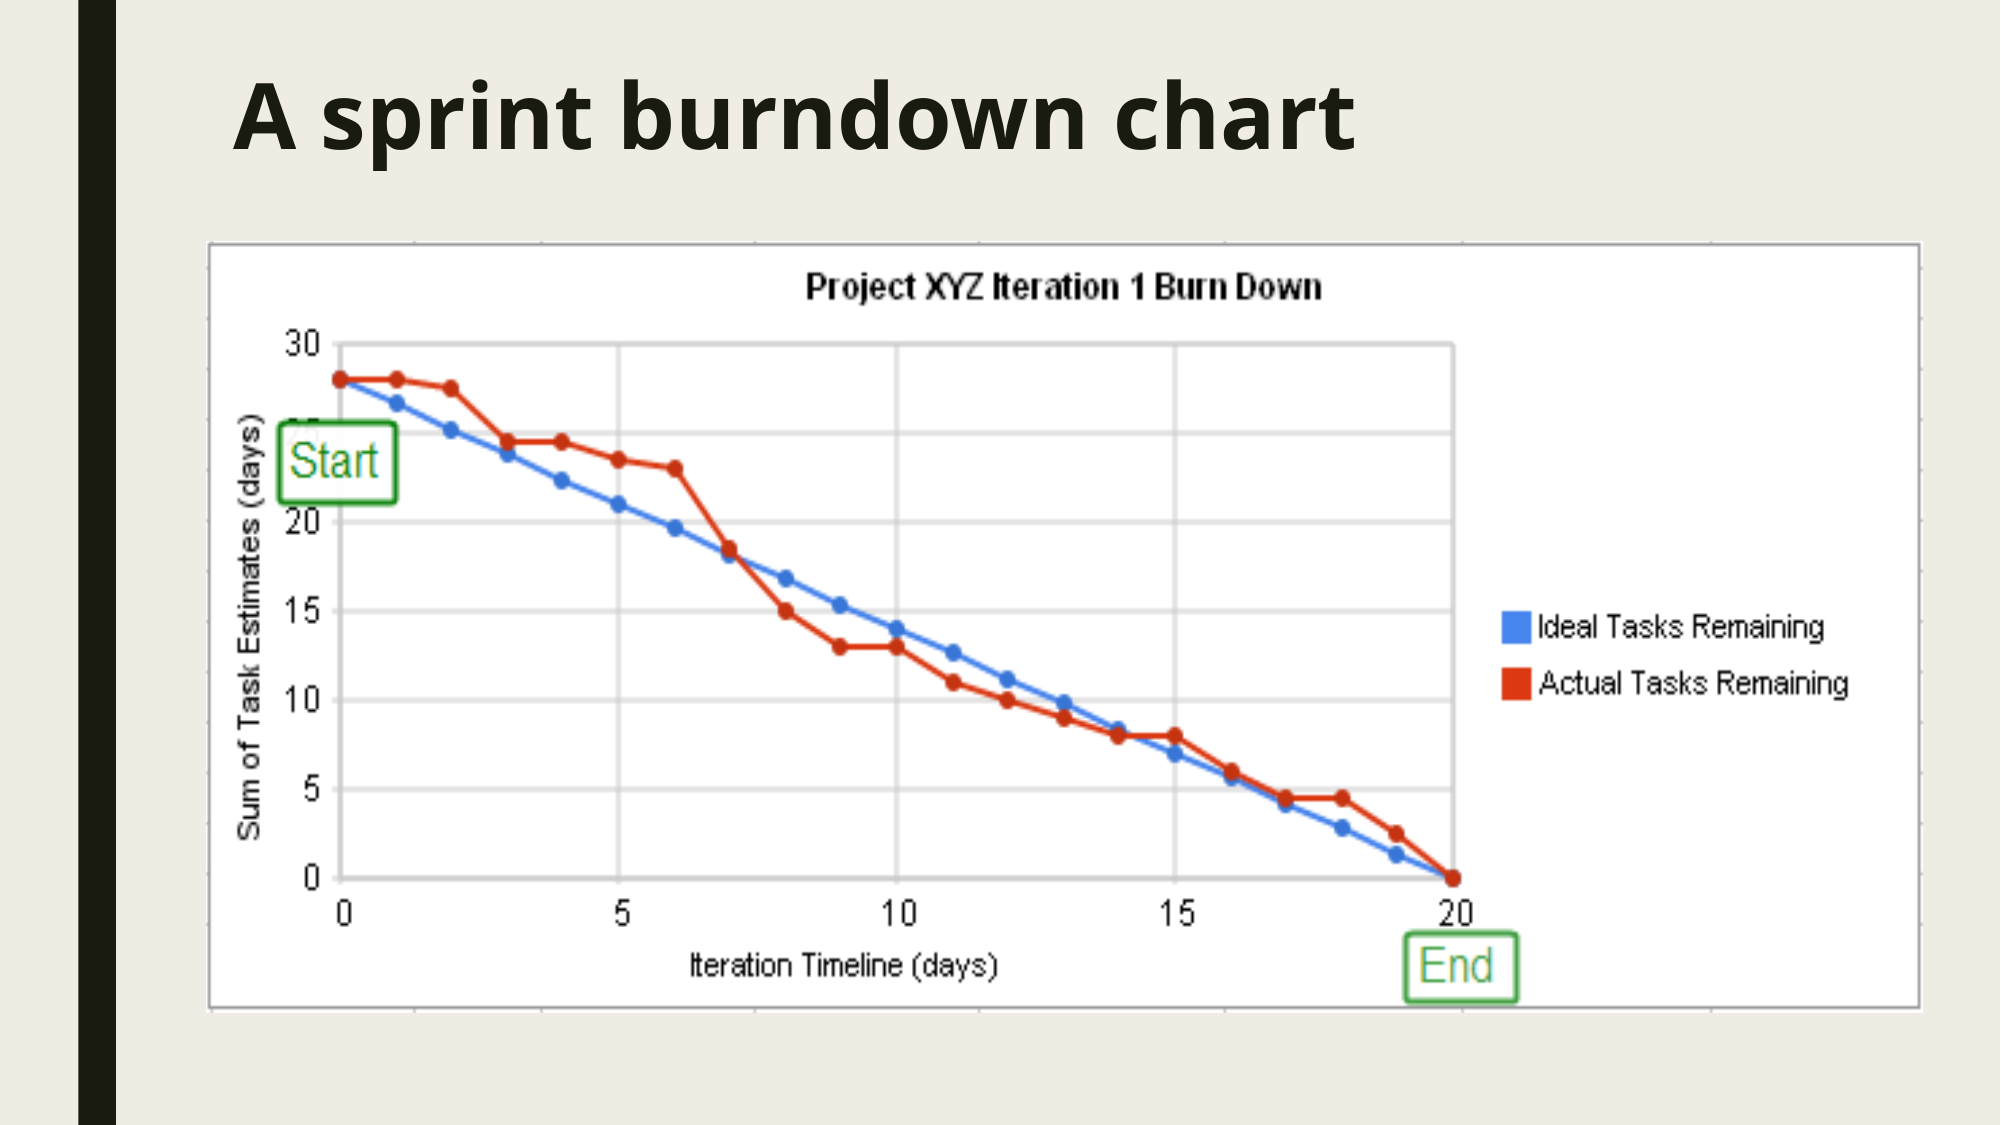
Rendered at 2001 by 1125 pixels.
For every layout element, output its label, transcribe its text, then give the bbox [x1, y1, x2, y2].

title A sprint burndown chart [218, 63, 1794, 241]
text_box [206, 241, 1924, 1013]
